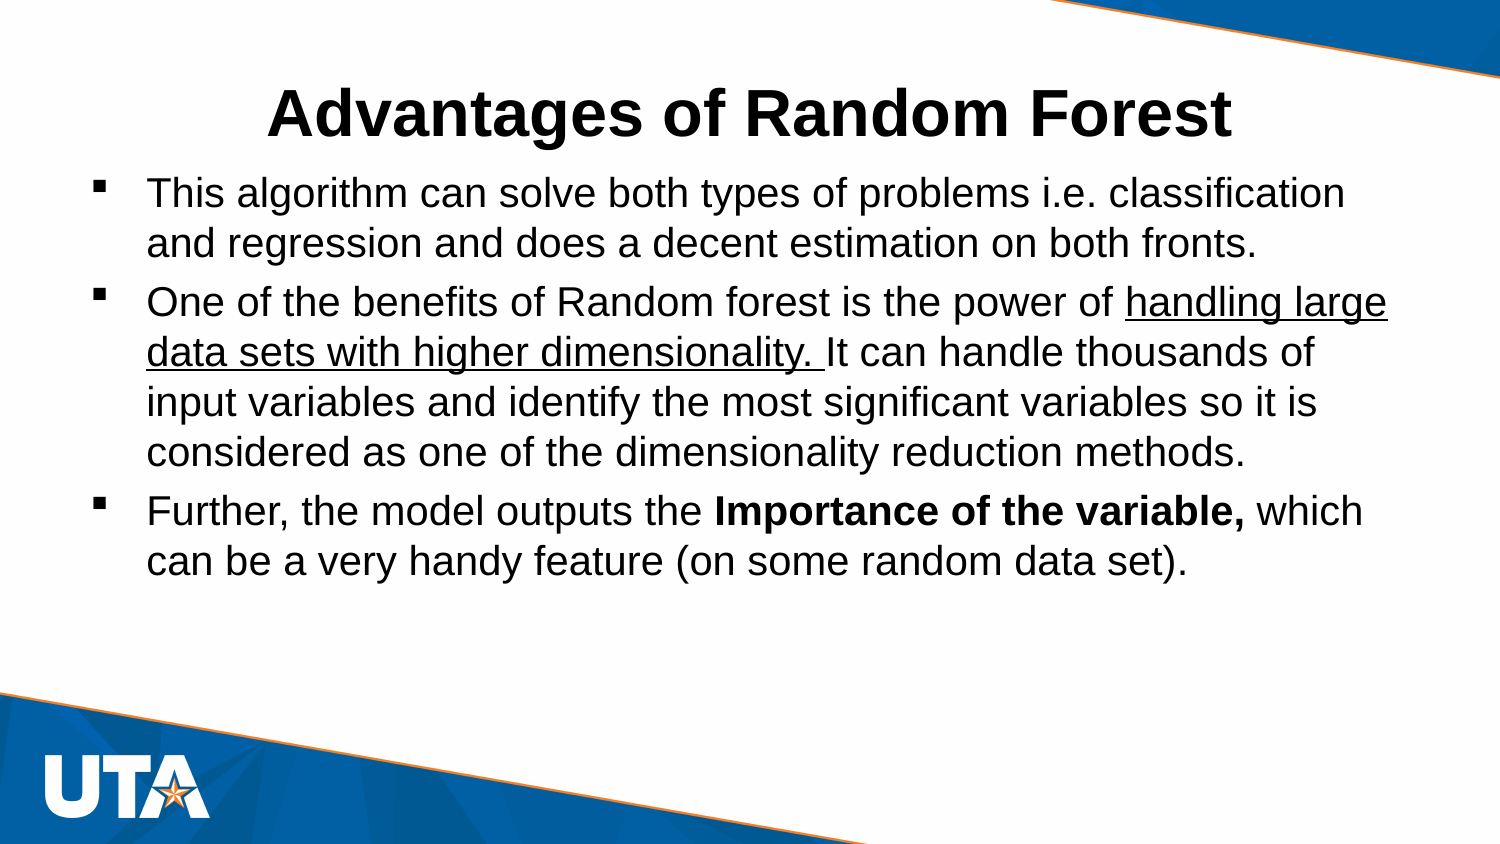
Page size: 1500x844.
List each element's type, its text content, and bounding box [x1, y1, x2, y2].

list This algorithm can solve both types of problems i.e. classification and regression and does a decent estimation on both fronts. One of the benefits of Random forest is the power of handling large data sets with higher dimensionality. It can handle thousands of input variables and identify the most significant variables so it is considered as one of the dimensionality reduction methods. Further, the model outputs the Importance of the variable, which can be a very handy feature (on some random data set). [75, 158, 1425, 724]
title Advantages of Random Forest [75, 39, 1425, 158]
picture [0, 0, 1500, 844]
